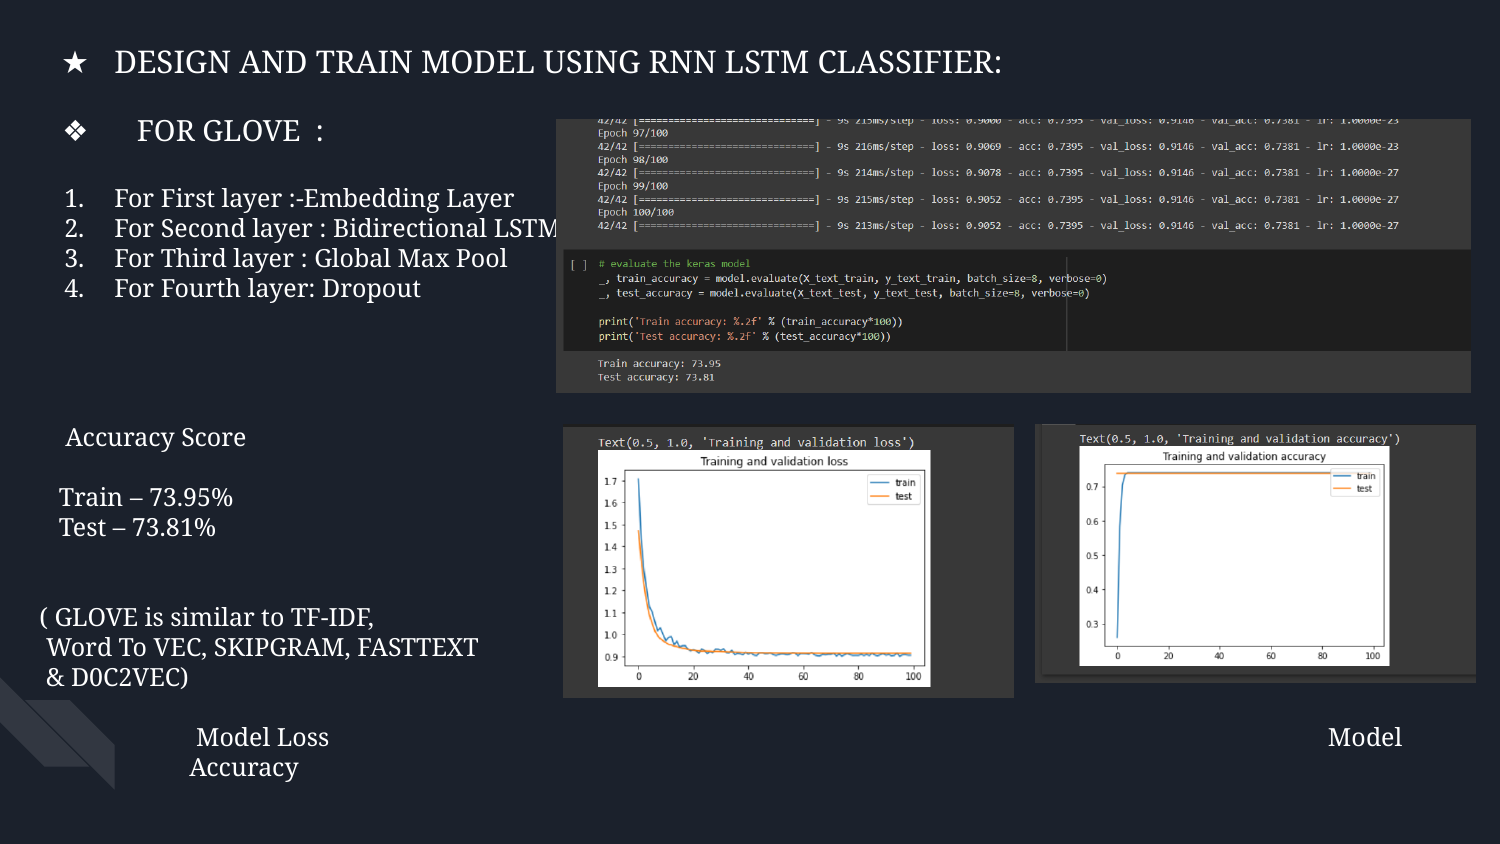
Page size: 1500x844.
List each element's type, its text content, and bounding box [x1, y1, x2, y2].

picture [562, 424, 1014, 699]
picture [1035, 424, 1476, 684]
text_box DESIGN AND TRAIN MODEL USING RNN LSTM CLASSIFIER: FOR GLOVE : For First layer :-Embedding Layer For Second layer : Bidirectional LSTM For Third layer : Global Max Pool For Fourth layer: Dropout Accuracy Score Train – 73.95% Test – 73.81% ( GLOVE is similar to TF-IDF, Word To VEC, SKIPGRAM, FASTTEXT & D0C2VEC) Model Loss Model Accuracy [24, 27, 1483, 823]
picture [556, 119, 1471, 393]
